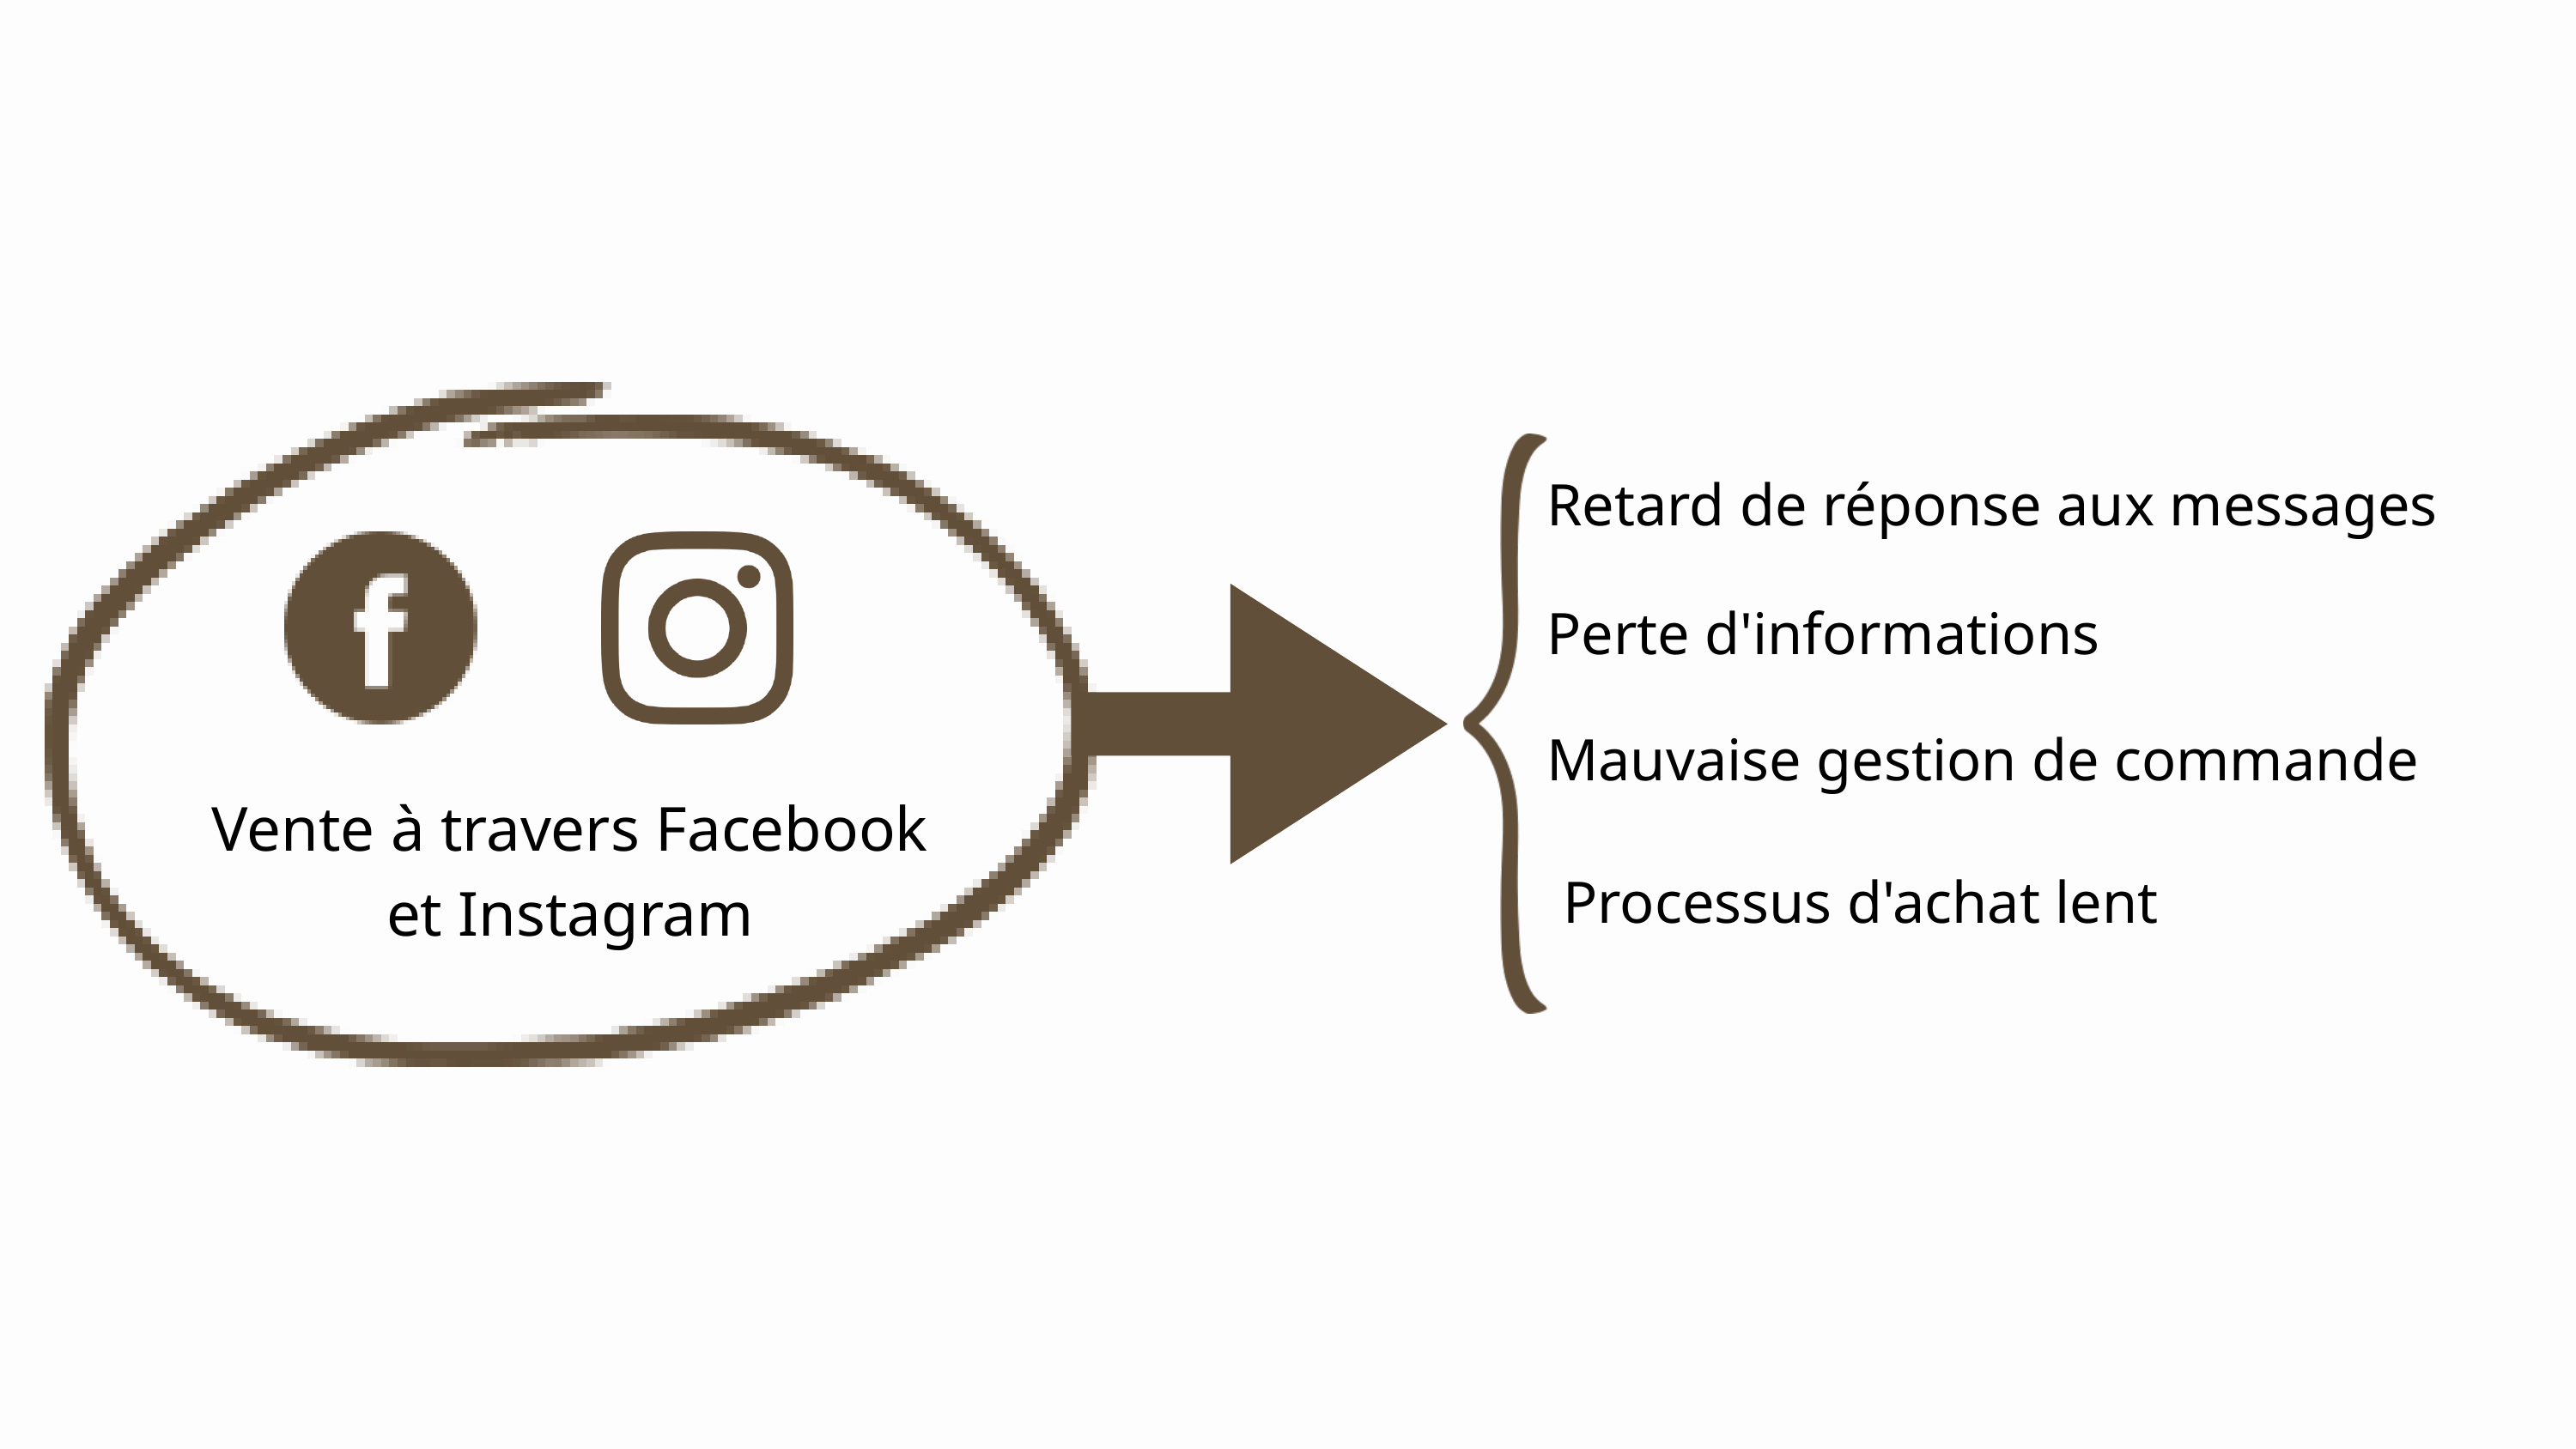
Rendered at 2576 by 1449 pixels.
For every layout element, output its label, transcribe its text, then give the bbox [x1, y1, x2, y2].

text_box Mauvaise gestion de commande [1552, 712, 2515, 792]
text_box Perte d'informations [1552, 585, 2515, 667]
picture [44, 381, 1097, 1067]
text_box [1071, 583, 1449, 865]
picture [1462, 433, 1547, 1015]
text_box Processus d'achat lent [1562, 854, 2531, 935]
text_box Retard de réponse aux messages [1552, 457, 2515, 537]
